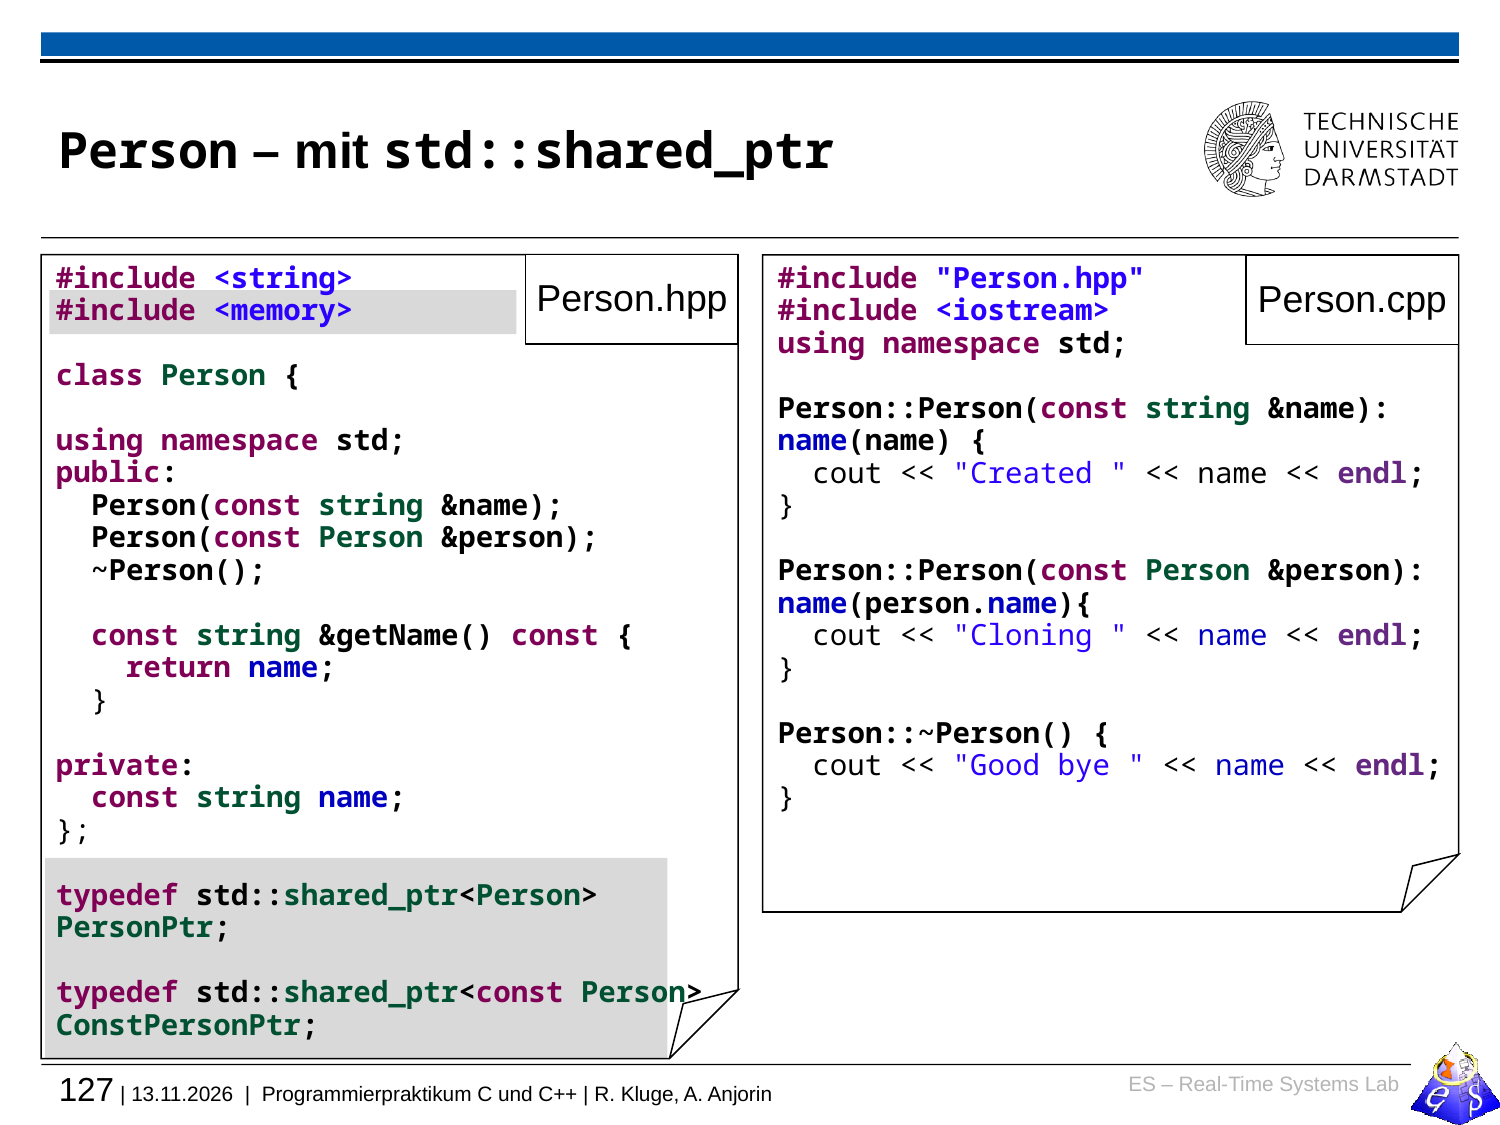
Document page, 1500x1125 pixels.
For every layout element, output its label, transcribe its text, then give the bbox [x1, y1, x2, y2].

text_box #include <string> #include <memory> class Person { using namespace std; public: Person(const string &name); Person(const Person &person); ~Person(); const string &getName() const { return name; } private: const string name; }; typedef std::shared_ptr<Person> PersonPtr; typedef std::shared_ptr<const Person> ConstPersonPtr; [41, 254, 739, 1059]
picture [1187, 84, 1483, 214]
picture [1411, 1041, 1500, 1125]
text_box #include "Person.hpp" #include <iostream> using namespace std; Person::Person(const string &name): name(name) { cout << "Created " << name << endl; } Person::Person(const Person &person): name(person.name){ cout << "Cloning " << name << endl; } Person::~Person() { cout << "Good bye " << name << endl; } [762, 254, 1459, 912]
title Person – mit std::shared_ptr [58, 80, 1187, 218]
text_box Person.cpp [1246, 255, 1459, 345]
text_box Person.hpp [525, 254, 739, 344]
